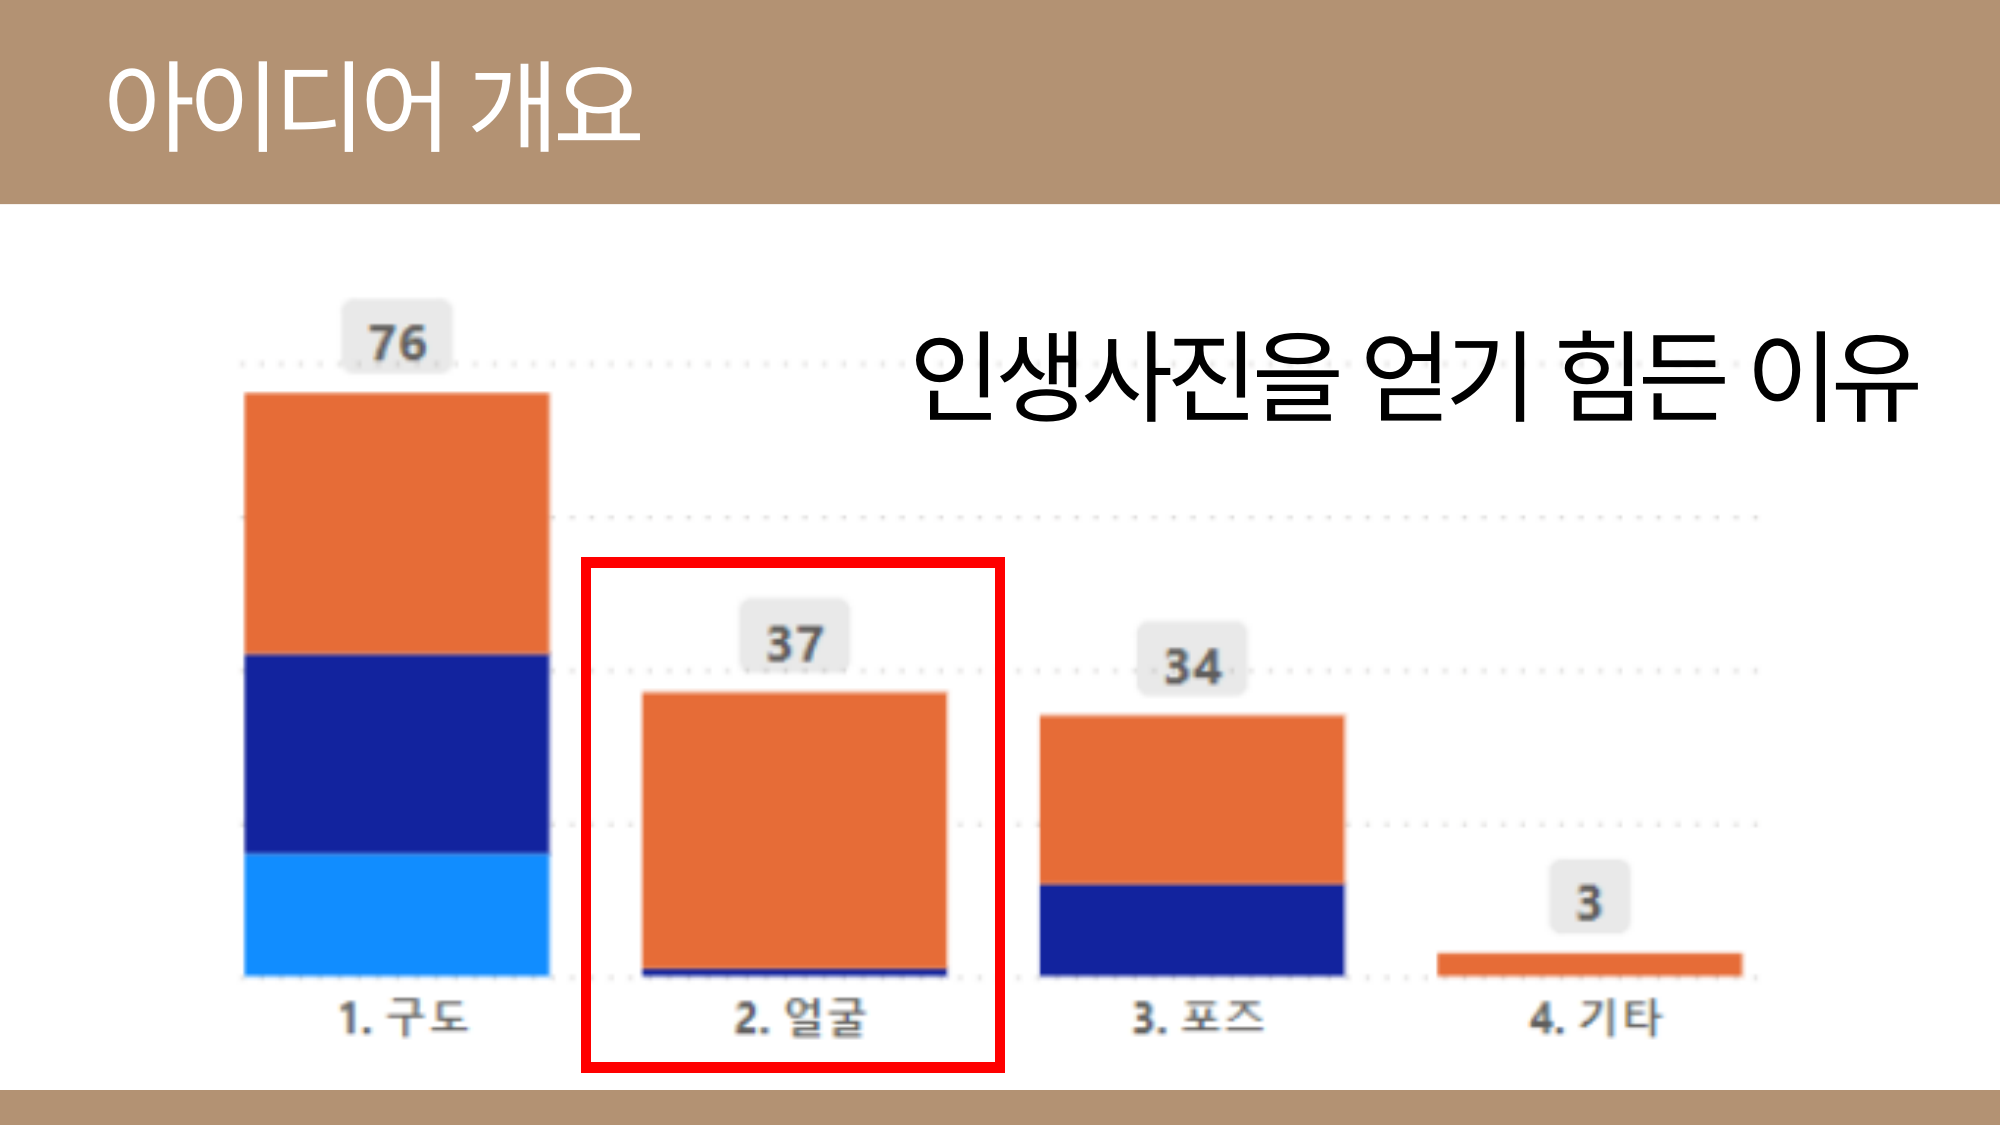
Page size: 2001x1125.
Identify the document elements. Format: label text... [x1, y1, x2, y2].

text_box 아이디어 개요 [88, 37, 661, 173]
text_box 인생사진을 얻기 힘든 이유 [1767, 307, 2000, 442]
text_box [0, 1089, 2000, 1125]
text_box [0, 0, 2000, 205]
picture [230, 296, 1767, 1084]
